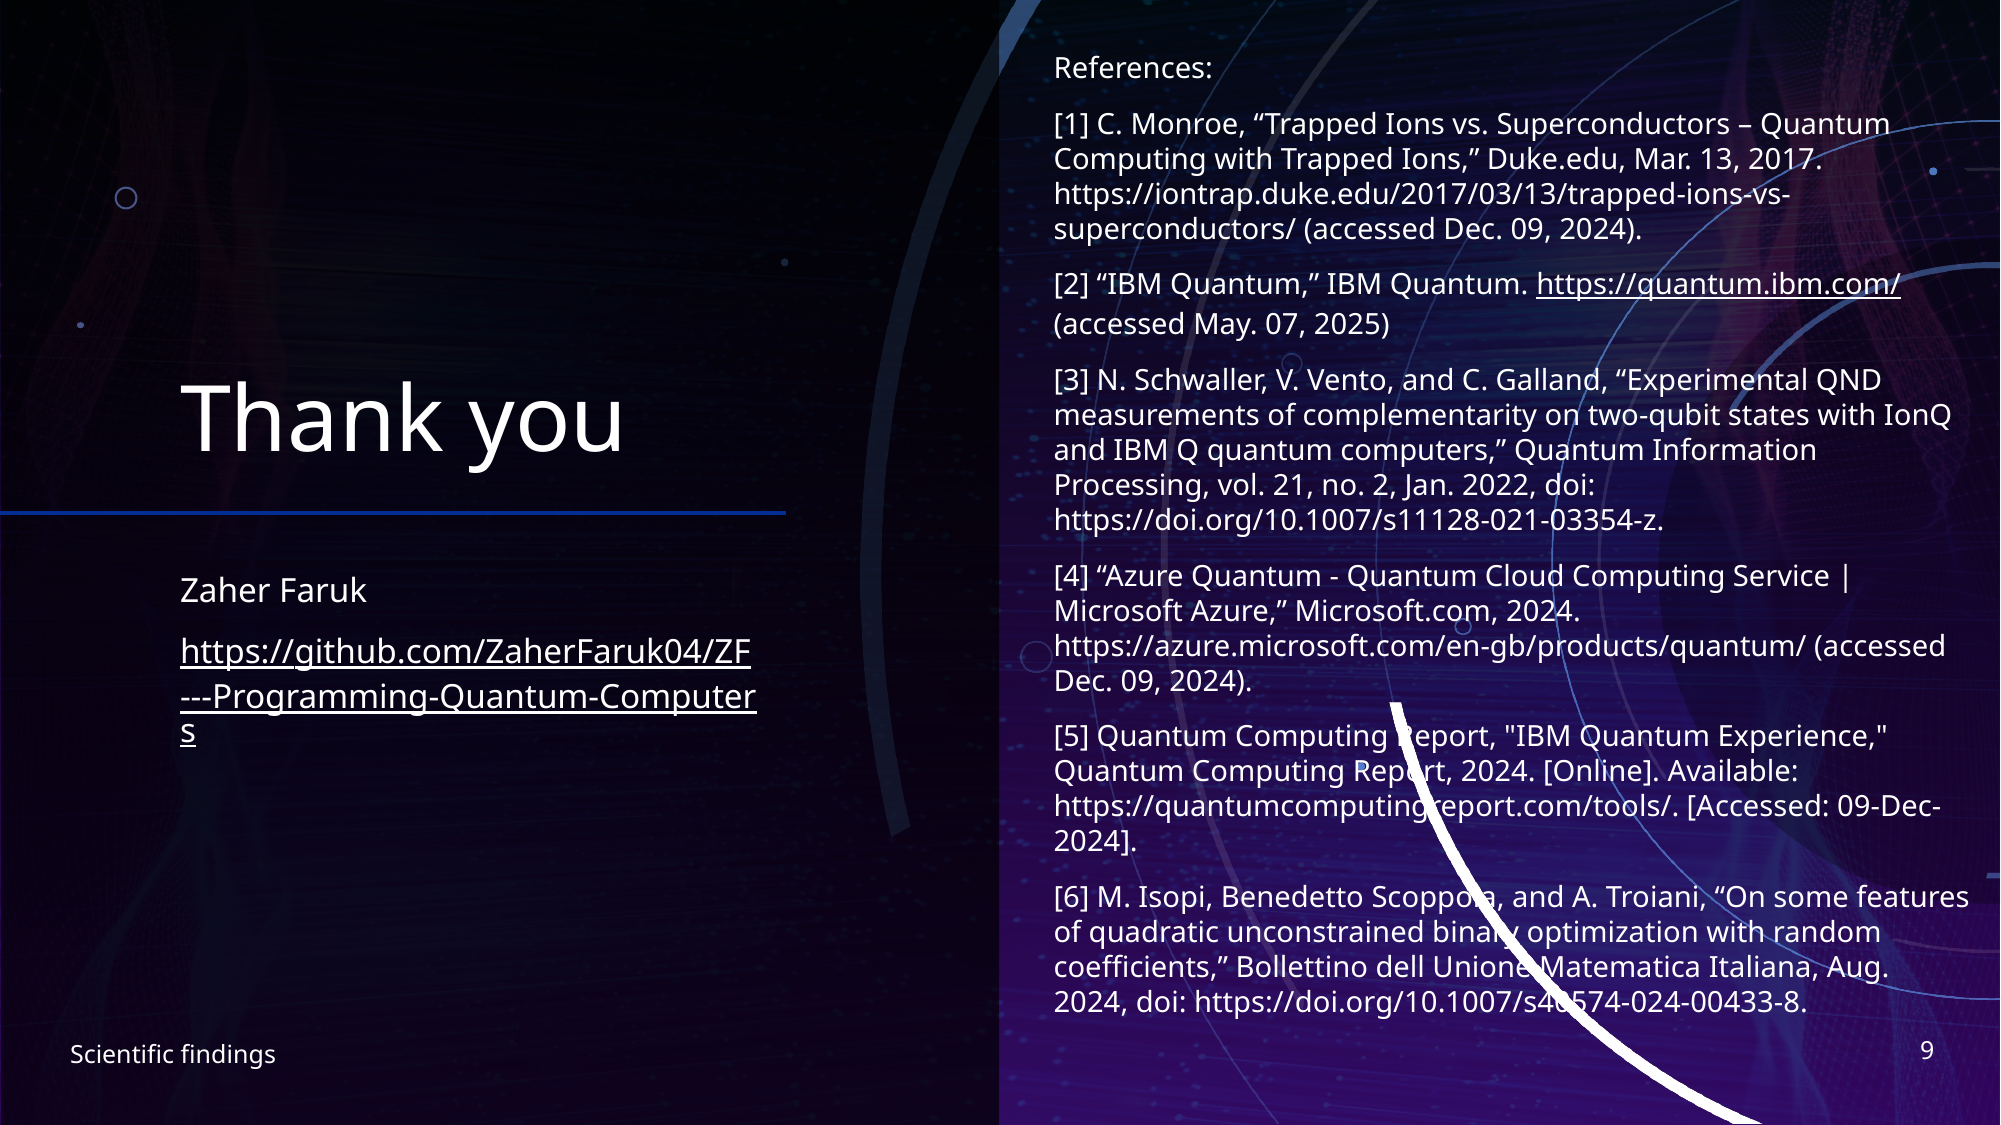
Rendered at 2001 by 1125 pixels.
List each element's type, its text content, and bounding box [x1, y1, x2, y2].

slide_number 9 [1499, 1021, 1950, 1082]
text_box References: [1] C. Monroe, “Trapped Ions vs. Superconductors – Quantum Computing with Trapped Ions,” Duke.edu, Mar. 13, 2017. https://iontrap.duke.edu/2017/03/13/trapped-ions-vs-superconductors/ (accessed Dec. 09, 2024). ‌[2] “IBM Quantum,” IBM Quantum. https://quantum.ibm.com/ (accessed May. 07, 2025) [3] N. Schwaller, V. Vento, and C. Galland, “Experimental QND measurements of complementarity on two-qubit states with IonQ and IBM Q quantum computers,” Quantum Information Processing, vol. 21, no. 2, Jan. 2022, doi: https://doi.org/10.1007/s11128-021-03354-z. [4] “Azure Quantum - Quantum Cloud Computing Service | Microsoft Azure,” Microsoft.com, 2024. https://azure.microsoft.com/en-gb/products/quantum/ (accessed Dec. 09, 2024). [5] Quantum Computing Report, "IBM Quantum Experience," Quantum Computing Report, 2024. [Online]. Available: https://quantumcomputingreport.com/tools/. [Accessed: 09-Dec-2024]. [6] M. Isopi, Benedetto Scoppola, and A. Troiani, “On some features of quadratic unconstrained binary optimization with random coefficients,” Bollettino dell Unione Matematica Italiana, Aug. 2024, doi: https://doi.org/10.1007/s40574-024-00433-8. ‌ [1038, 41, 1988, 471]
title Thank you [165, 256, 784, 480]
picture [731, 0, 2001, 1124]
footer Scientific findings [55, 1023, 731, 1084]
list Zaher Faruk https://github.com/ZaherFaruk04/ZF---Programming-Quantum-Computers [165, 562, 784, 992]
